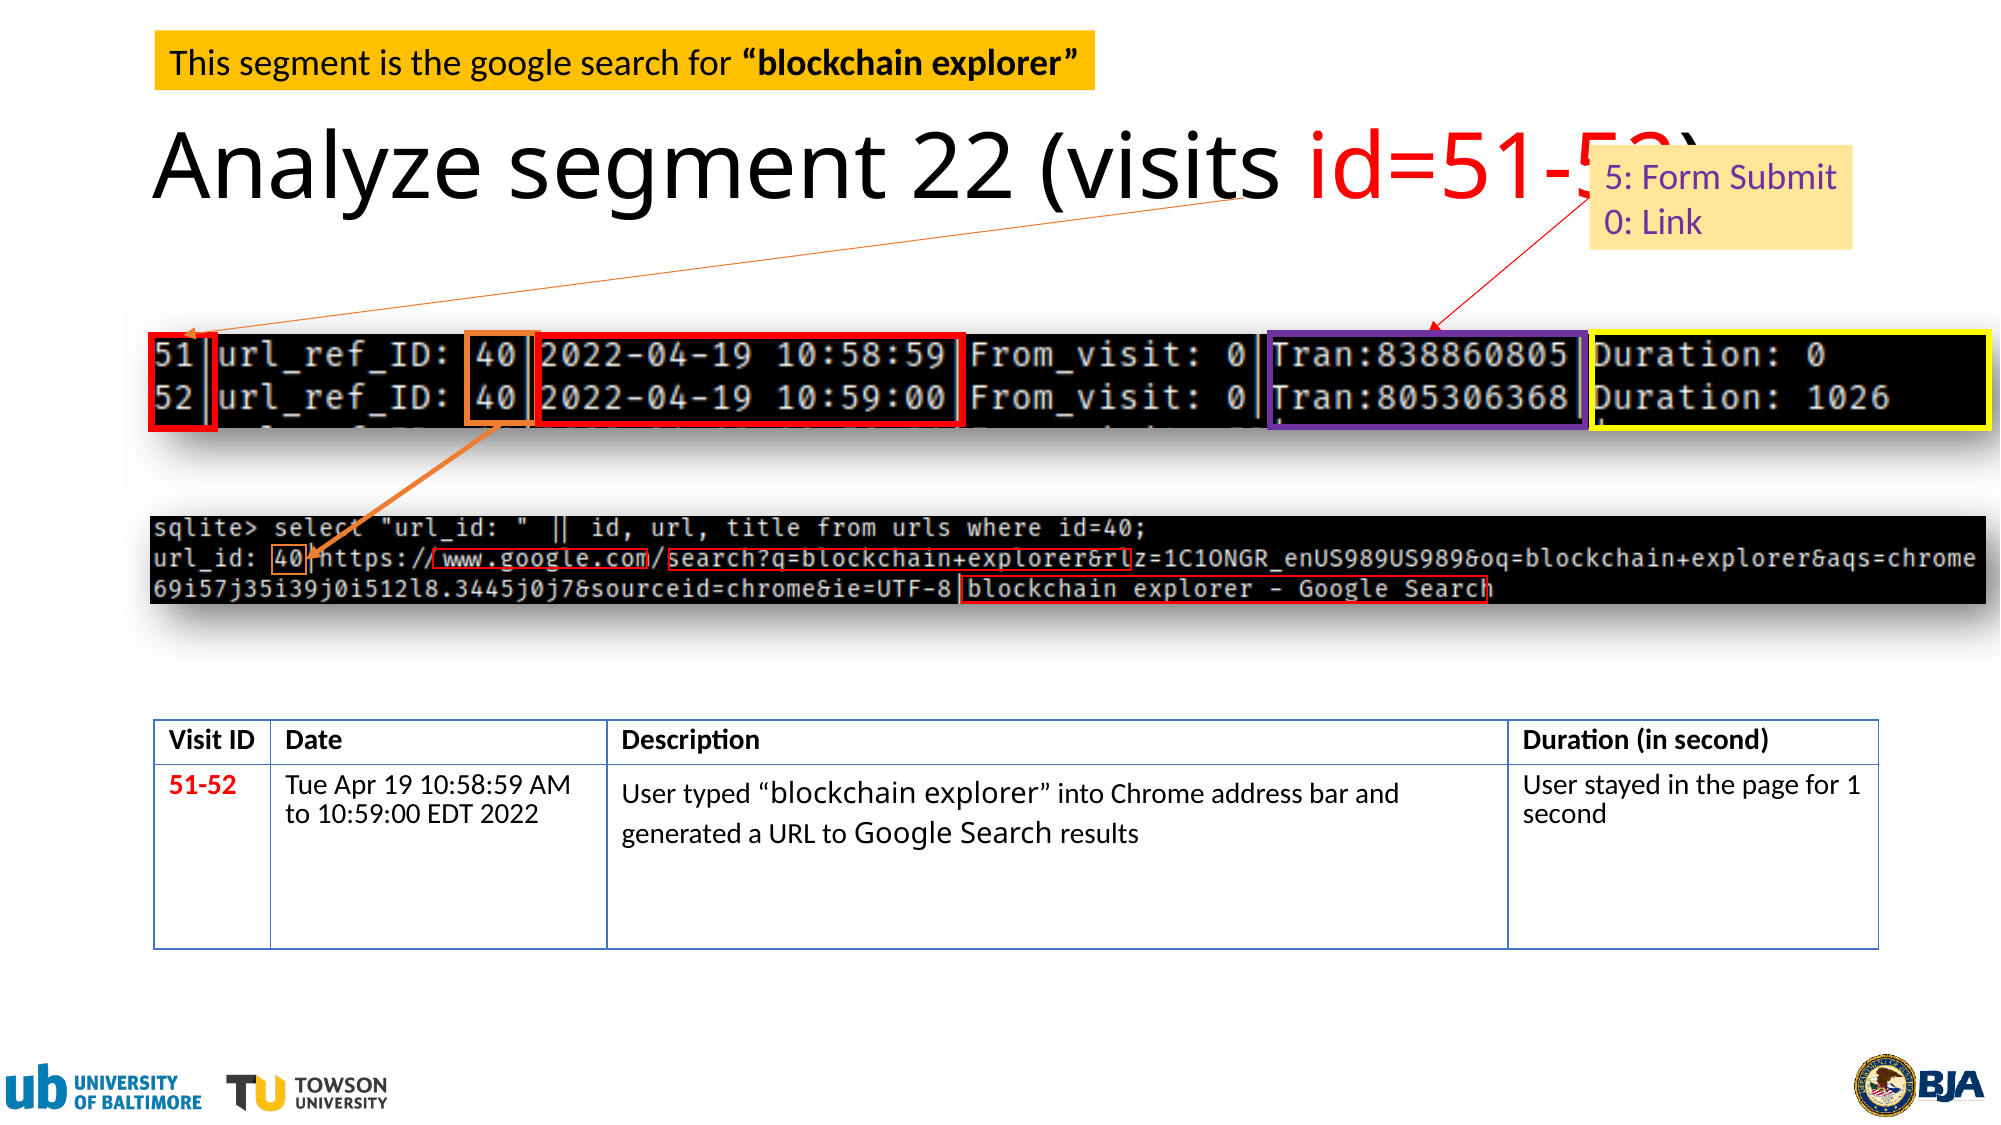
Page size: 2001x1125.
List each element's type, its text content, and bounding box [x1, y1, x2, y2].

text_box This segment is the google search for “blockchain explorer” [154, 30, 1095, 91]
text_box 5: Form Submit 0: Link [1589, 144, 1853, 250]
table_header Visit ID [155, 721, 270, 764]
picture [0, 1031, 407, 1125]
table_cell User stayed in the page for 1 second [1509, 765, 1878, 948]
title Analyze segment 22 (visits id=51-52) [137, 59, 1863, 278]
table_header Date [271, 721, 606, 764]
picture [1854, 1054, 1986, 1117]
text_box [183, 197, 1244, 335]
table_header Description [608, 721, 1507, 764]
table_header Duration (in second) [1509, 721, 1878, 764]
table_cell 51-52 [155, 765, 270, 948]
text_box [306, 423, 503, 560]
table_cell User typed “blockchain explorer” into Chrome address bar and generated a URL to Google Search results [608, 765, 1507, 948]
picture [150, 516, 1986, 604]
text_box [1427, 197, 1589, 334]
picture [153, 334, 1990, 428]
table_cell Tue Apr 19 10:58:59 AM to 10:59:00 EDT 2022 [271, 765, 606, 948]
